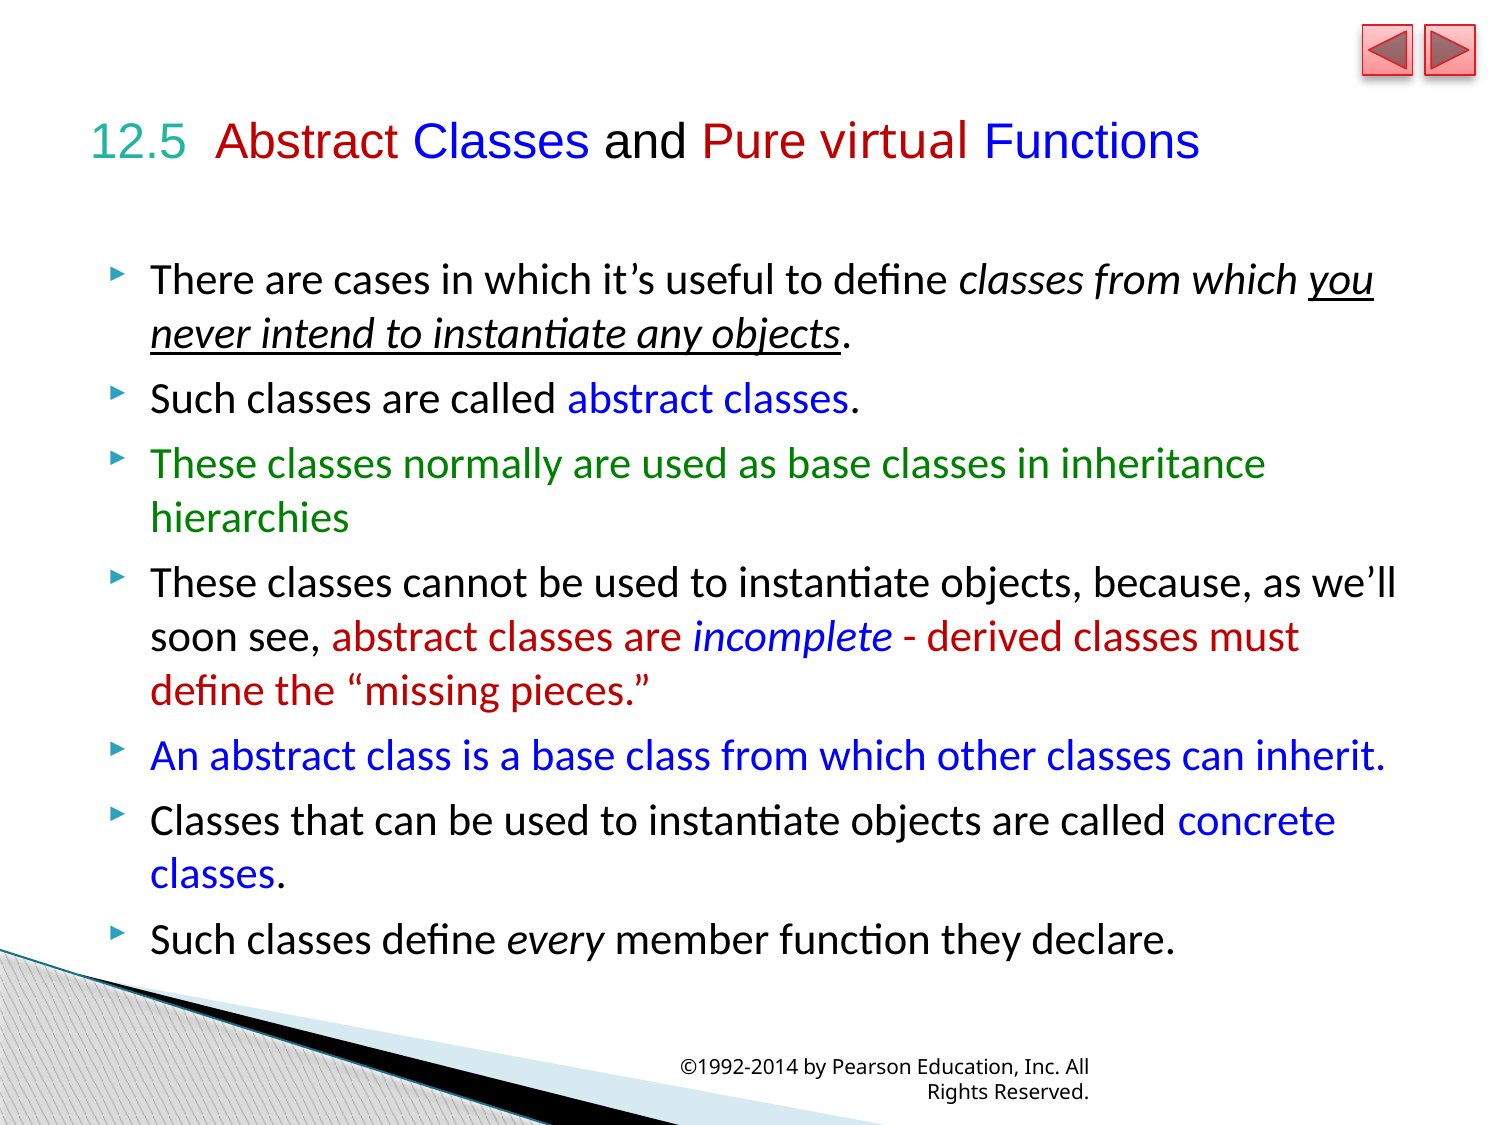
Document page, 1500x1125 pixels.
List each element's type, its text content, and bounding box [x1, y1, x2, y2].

title 12.5 Abstract Classes and Pure virtual Functions [75, 45, 1425, 233]
footer ©1992-2014 by Pearson Education, Inc. All Rights Reserved. [650, 1051, 1105, 1112]
list There are cases in which it’s useful to define classes from which you never intend to instantiate any objects. Such classes are called abstract classes. These classes normally are used as base classes in inheritance hierarchies These classes cannot be used to instantiate objects, because, as we’ll soon see, abstract classes are incomplete - derived classes must define the “missing pieces.” An abstract class is a base class from which other classes can inherit. Classes that can be used to instantiate objects are called concrete classes. Such classes define every member function they declare. [75, 242, 1425, 986]
